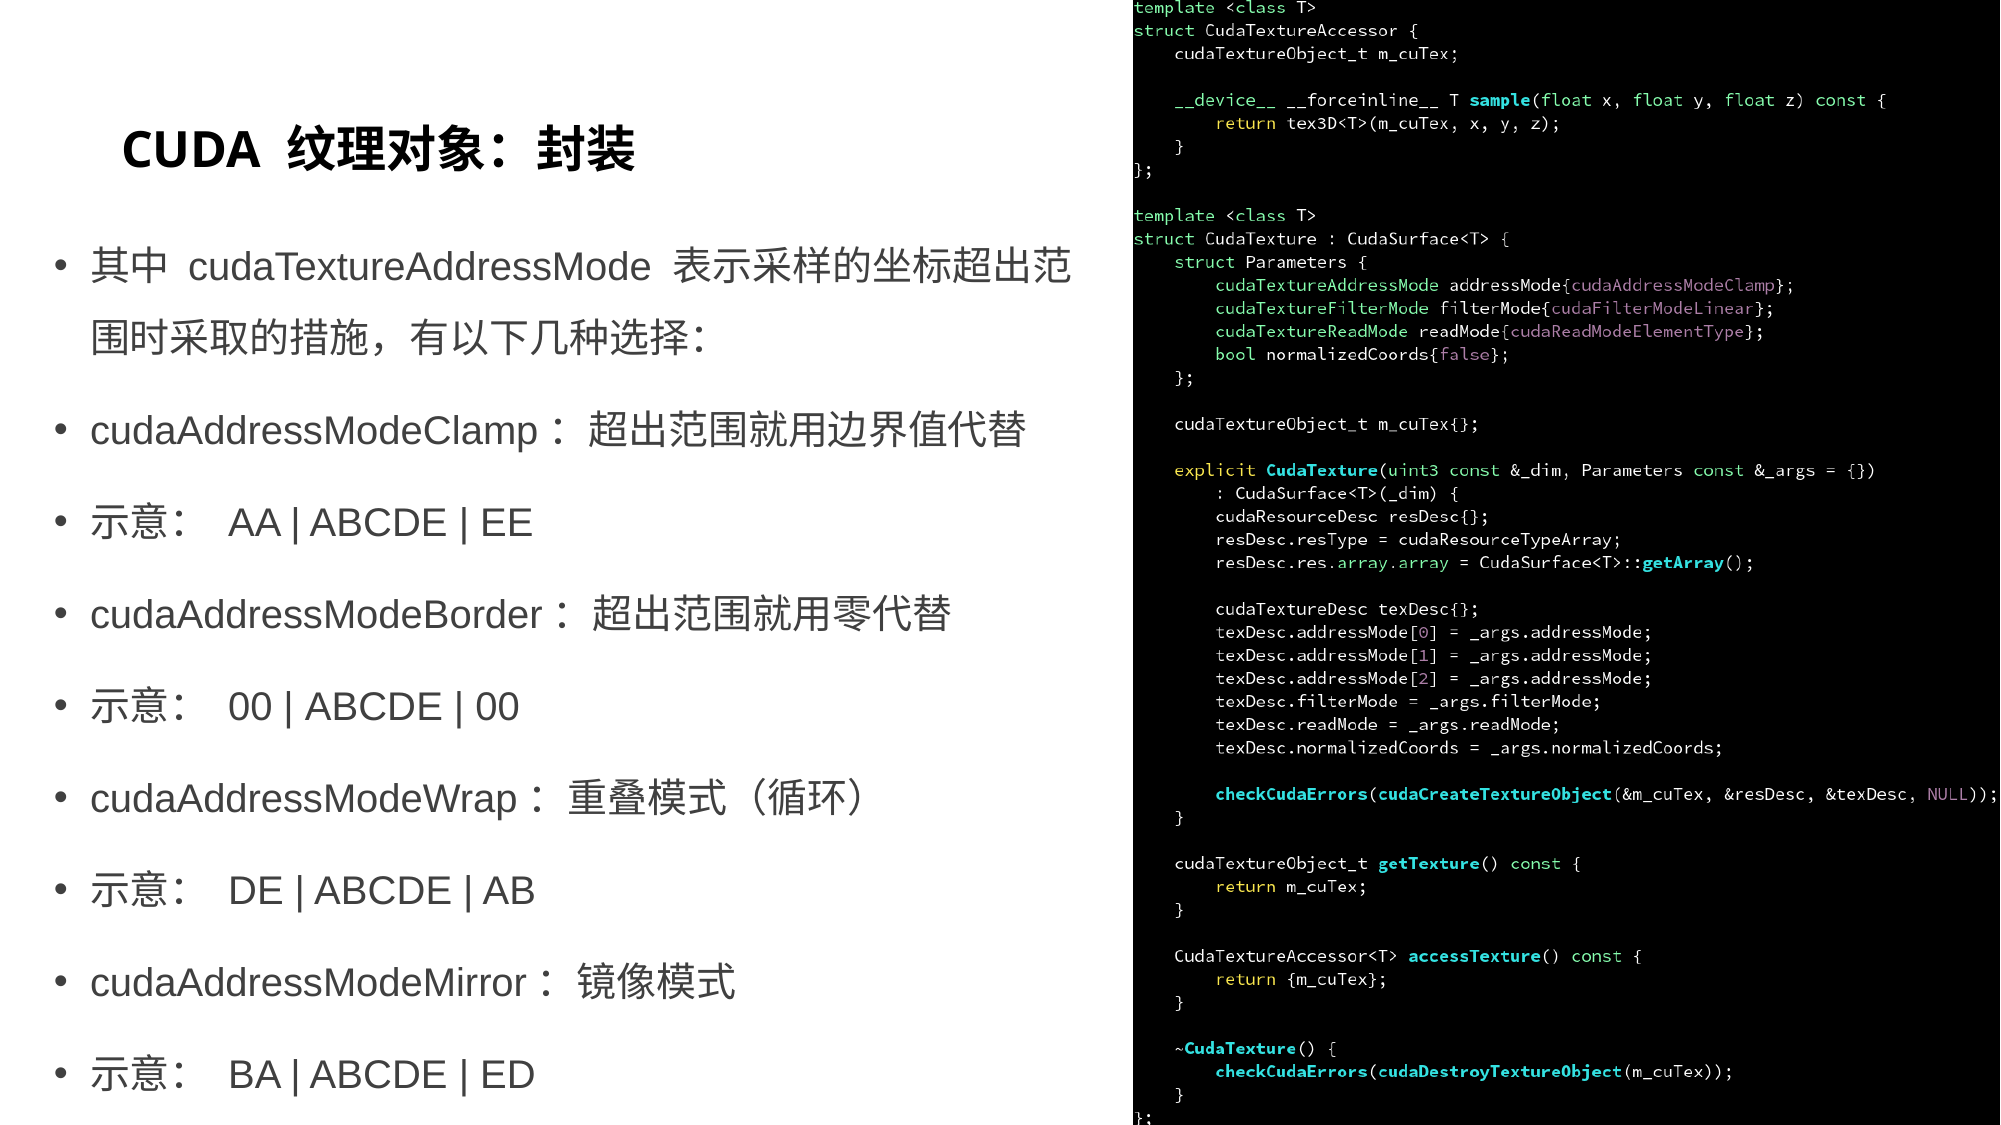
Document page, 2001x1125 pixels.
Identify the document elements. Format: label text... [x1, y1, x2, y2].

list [1133, 0, 2000, 1125]
title CUDA 纹理对象：封装 [106, 42, 1133, 260]
list 其中 cudaTextureAddressMode 表示采样的坐标超出范围时采取的措施，有以下几种选择： cudaAddressModeClamp：超出范围就用边界值代替 示意： AA | ABCDE | EE cudaAddressModeBorder：超出范围就用零代替 示意： 00 | ABCDE | 00 cudaAddressModeWrap：重叠模式（循环） 示意： DE | ABCDE | AB cudaAddressModeMirror：镜像模式 示意： BA | ABCDE | ED [39, 209, 1124, 1105]
